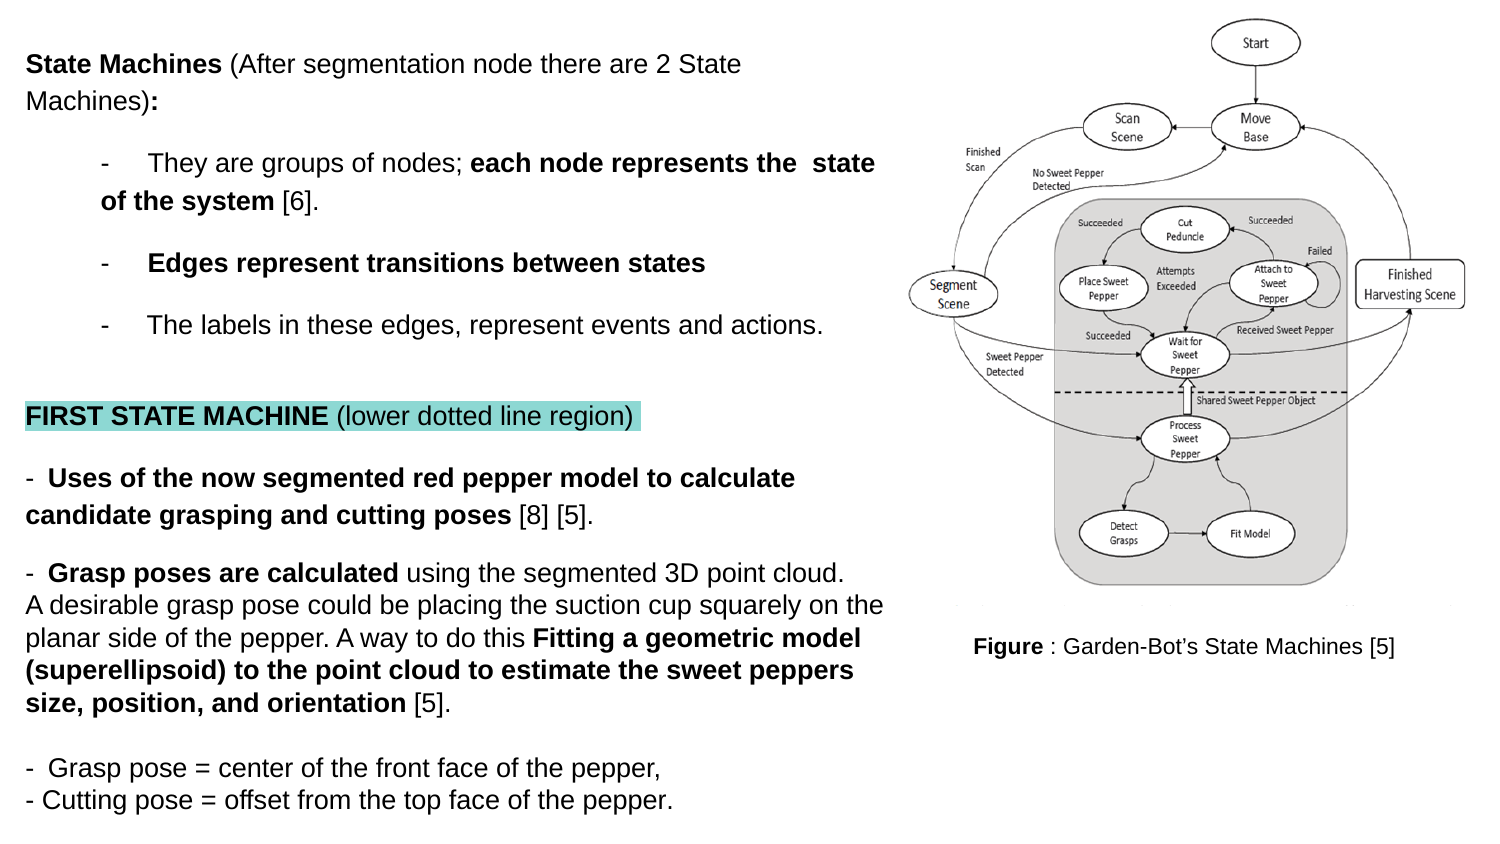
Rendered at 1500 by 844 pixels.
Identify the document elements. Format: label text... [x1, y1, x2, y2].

text_box State Machines (After segmentation node there are 2 State Machines): - They are groups of nodes; each node represents the state of the system [6]. - Edges represent transitions between states - The labels in these edges, represent events and actions. [10, 26, 893, 356]
text_box Figure : Garden-Bot’s State Machines [5] [929, 617, 1440, 710]
picture [899, 11, 1470, 606]
text_box FIRST STATE MACHINE (lower dotted line region) - Uses of the now segmented red pepper model to calculate candidate grasping and cutting poses [8] [5]. - Grasp poses are calculated using the segmented 3D point cloud. A desirable grasp pose could be placing the suction cup squarely on the planar side of the pepper. A way to do this Fitting a geometric model (superellipsoid) to the point cloud to estimate the sweet peppers size, position, and orientation [5]. - Grasp pose = center of the front face of the pepper, - Cutting pose = offset from the top face of the pepper. [10, 383, 925, 831]
